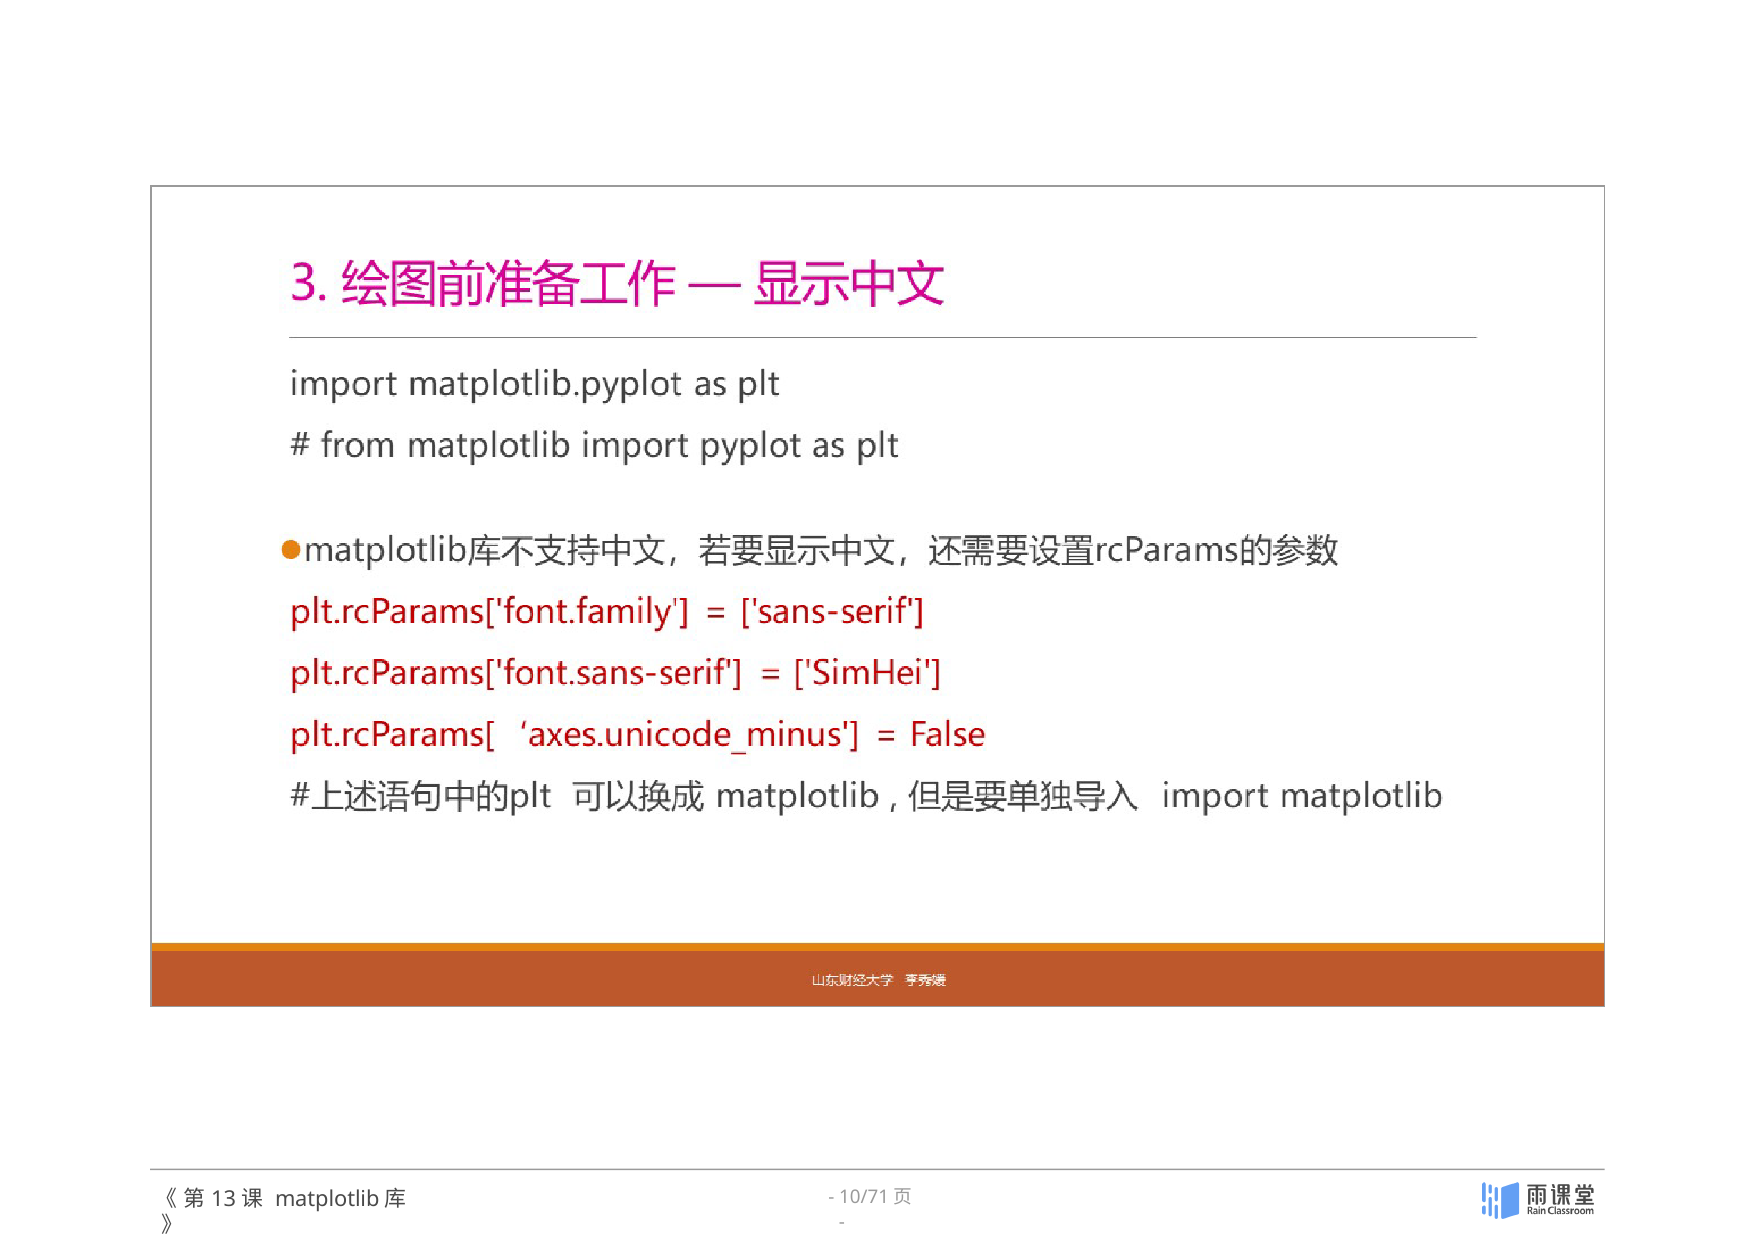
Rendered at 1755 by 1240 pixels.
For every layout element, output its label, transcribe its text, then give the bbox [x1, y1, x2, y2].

slide_number - 10/71页 - [826, 1181, 929, 1240]
picture [149, 185, 1605, 1007]
footer 《 第13课 matplotlib库 》 [153, 1181, 421, 1240]
picture [1482, 1182, 1594, 1219]
